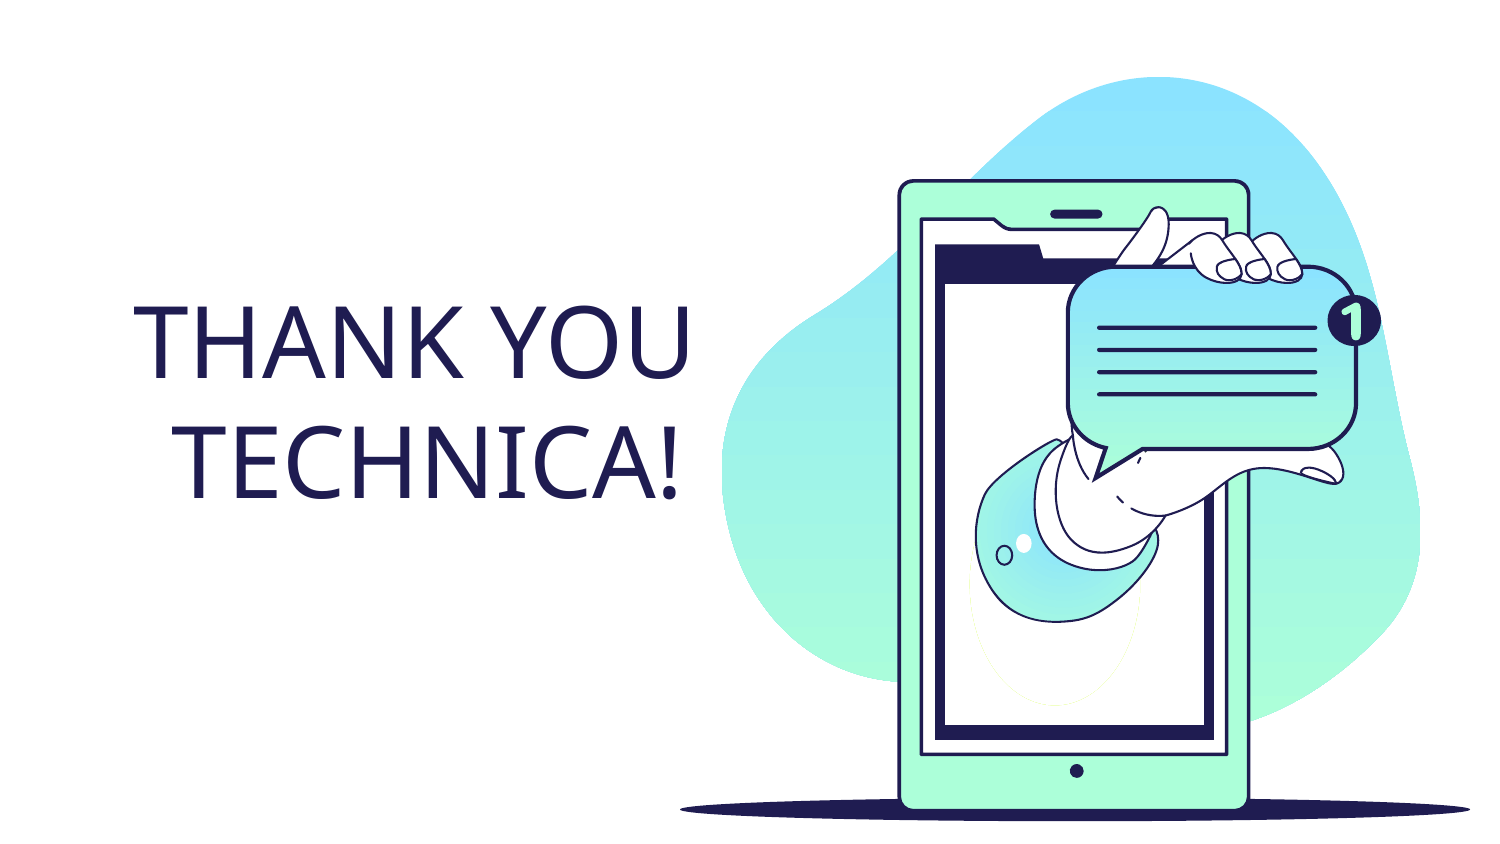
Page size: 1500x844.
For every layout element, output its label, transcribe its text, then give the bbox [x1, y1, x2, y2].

text_box THANK YOU TECHNICA! [102, 259, 674, 534]
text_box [679, 76, 1471, 822]
